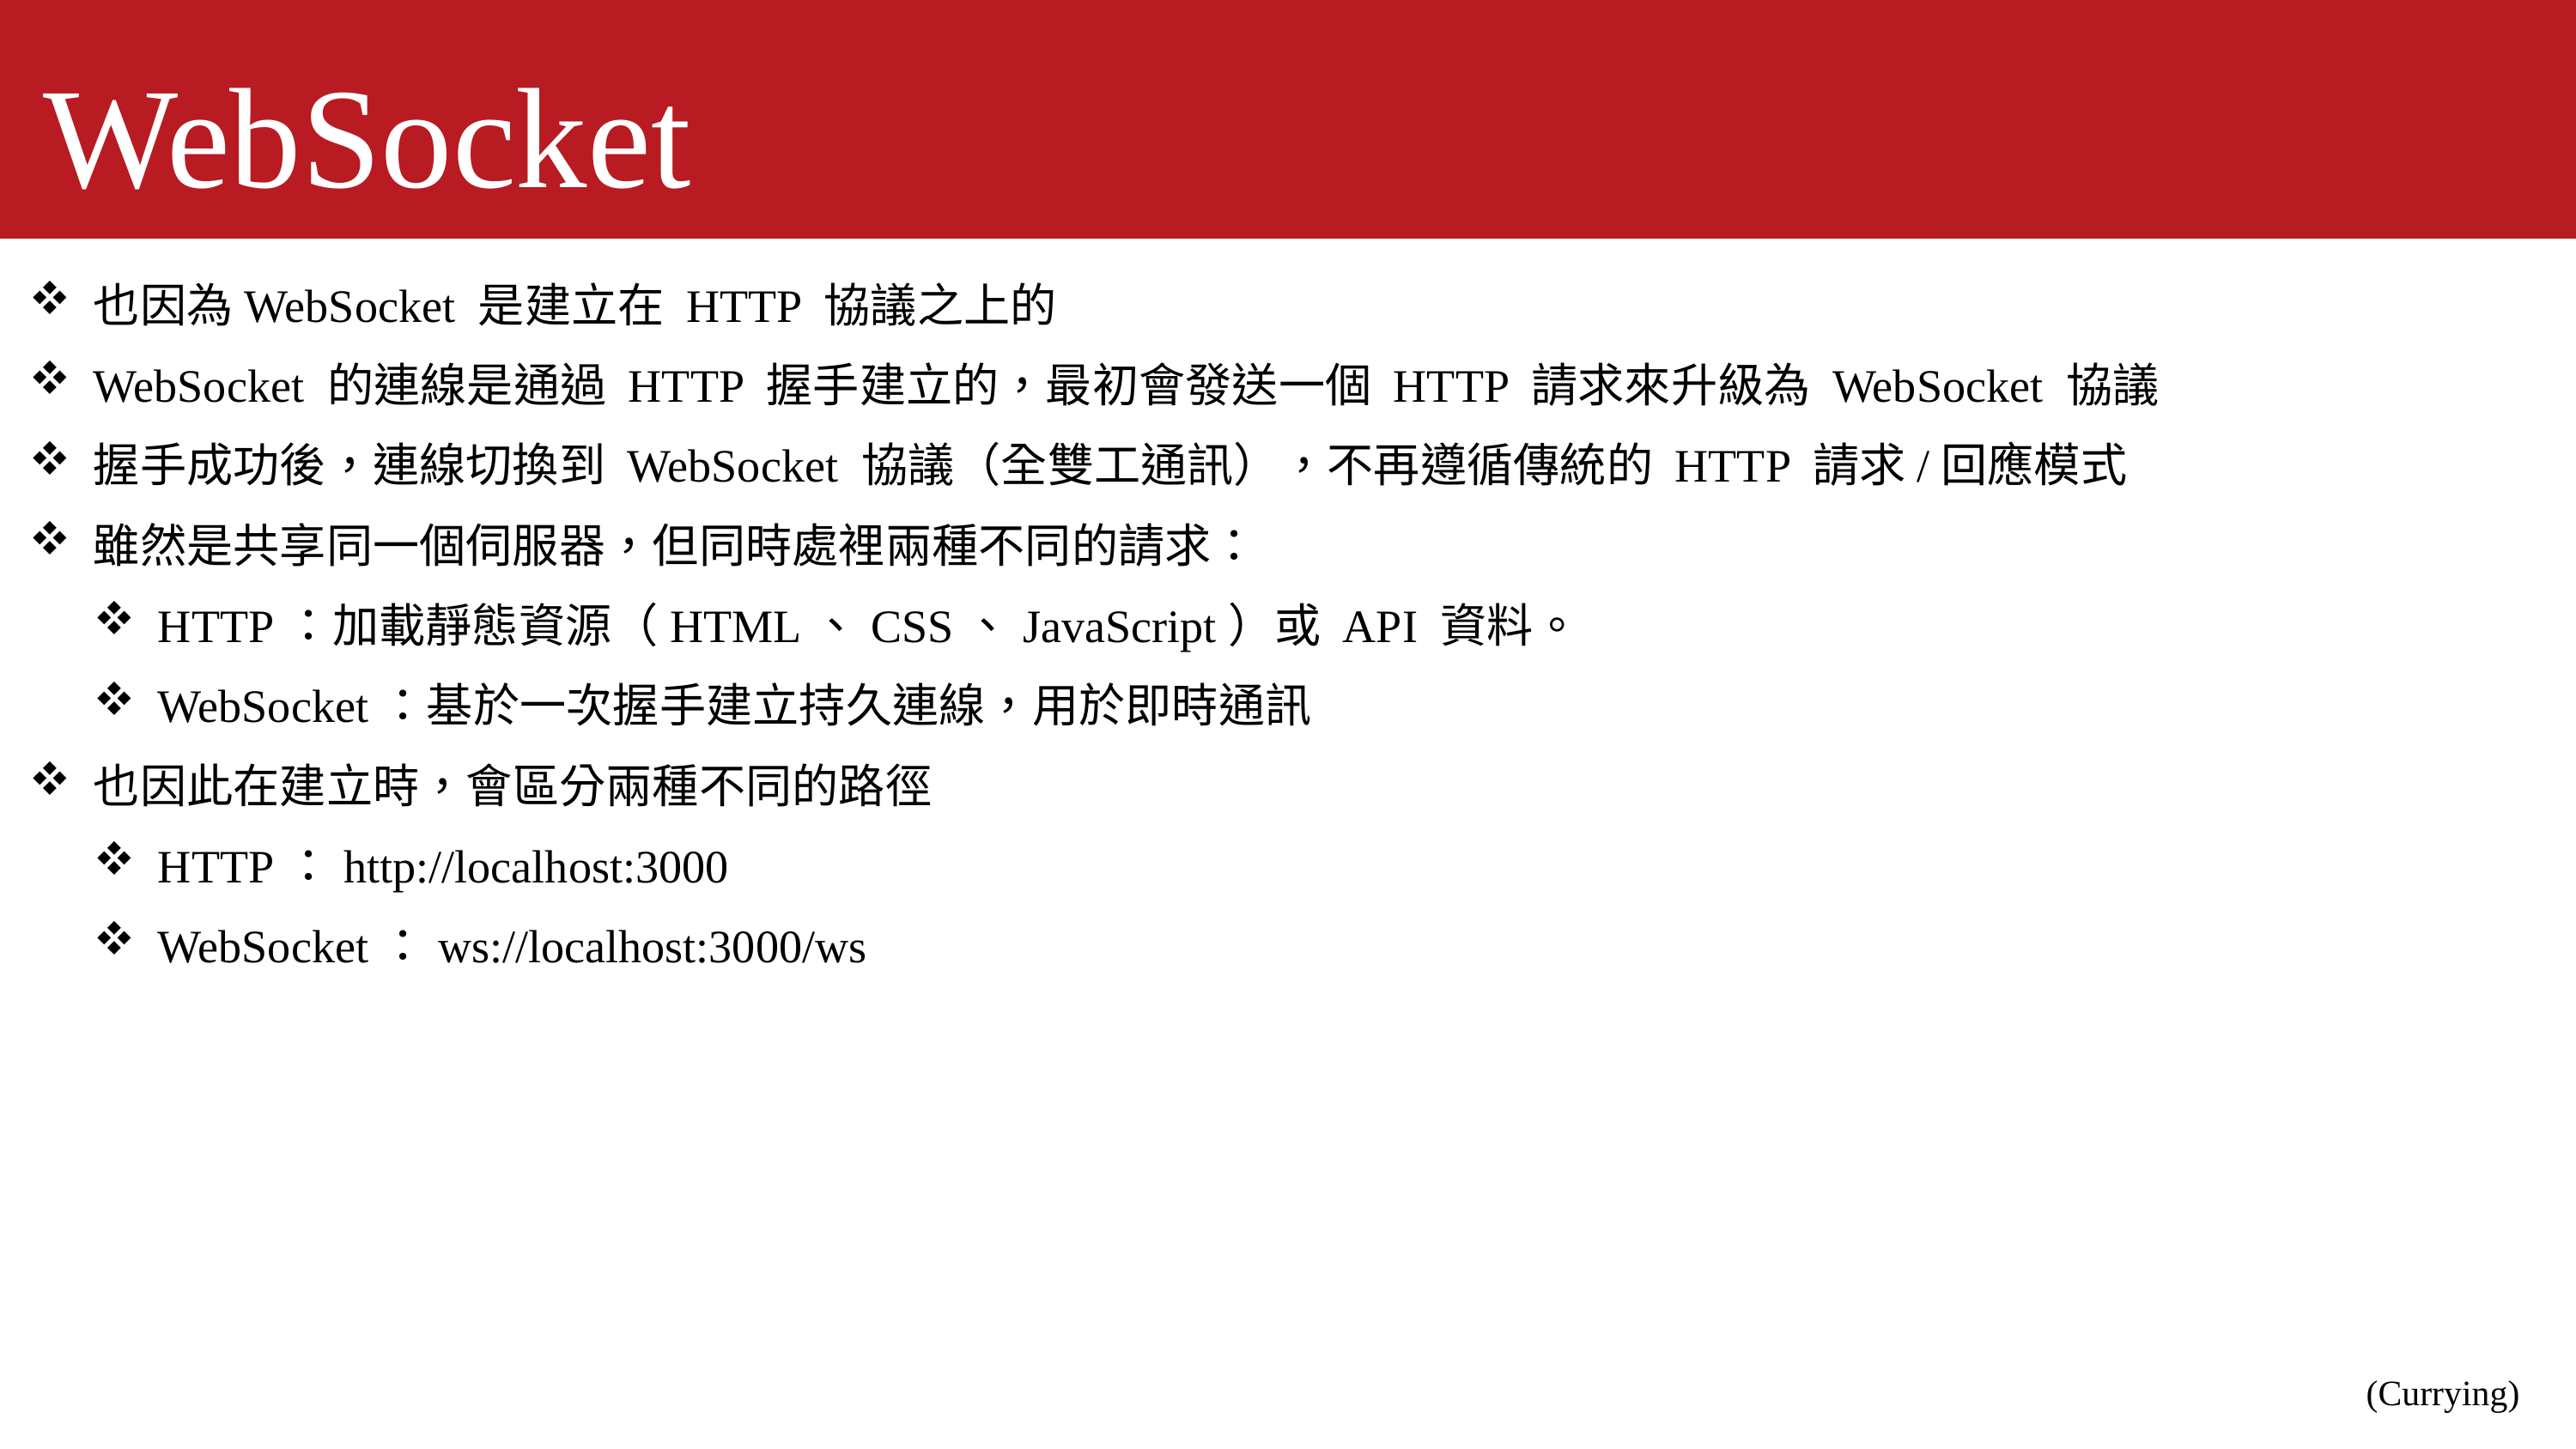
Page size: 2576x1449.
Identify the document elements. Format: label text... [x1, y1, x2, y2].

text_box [0, 0, 2576, 239]
text_box 也因為WebSocket 是建立在 HTTP 協議之上的 WebSocket 的連線是通過 HTTP 握手建立的，最初會發送一個 HTTP 請求來升級為 WebSocket 協議 握手成功後，連線切換到 WebSocket 協議（全雙工通訊），不再遵循傳統的 HTTP 請求/回應模式 雖然是共享同一個伺服器，但同時處裡兩種不同的請求： HTTP：加載靜態資源（HTML、CSS、JavaScript）或 API 資料。 WebSocket：基於一次握手建立持久連線，用於即時通訊 也因此在建立時，會區分兩種不同的路徑 HTTP：http://localhost:3000 WebSocket：ws://localhost:3000/ws [28, 251, 2318, 973]
text_box (Currying) [2353, 1363, 2534, 1420]
